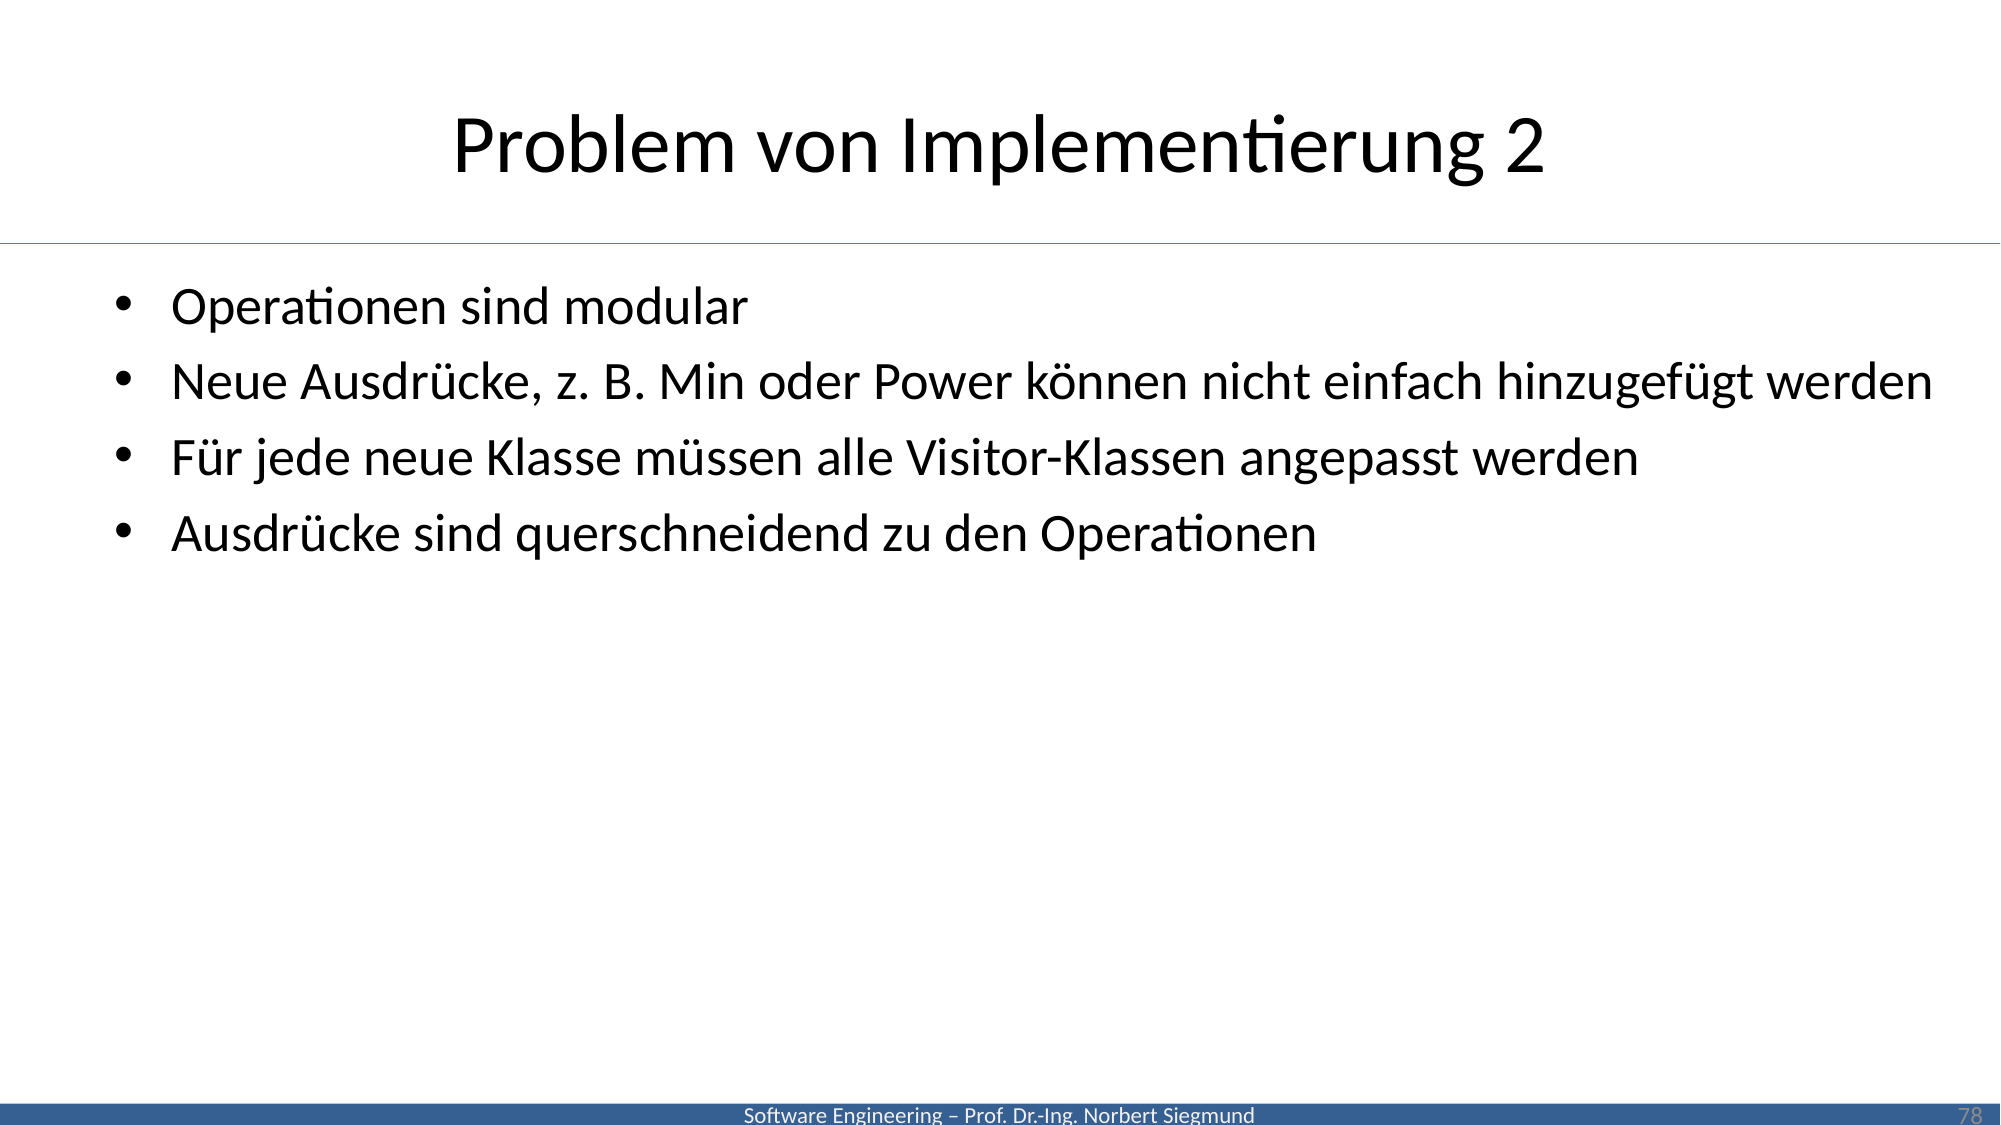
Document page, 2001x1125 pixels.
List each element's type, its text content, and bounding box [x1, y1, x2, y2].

list Operationen sind modular Neue Ausdrücke, z. B. Min oder Power können nicht einfach hinzugefügt werden Für jede neue Klasse müssen alle Visitor-Klassen angepasst werden Ausdrücke sind querschneidend zu den Operationen [99, 262, 1993, 1104]
slide_number 78 [1531, 1084, 1999, 1125]
title Problem von Implementierung 2 [99, 45, 1900, 233]
